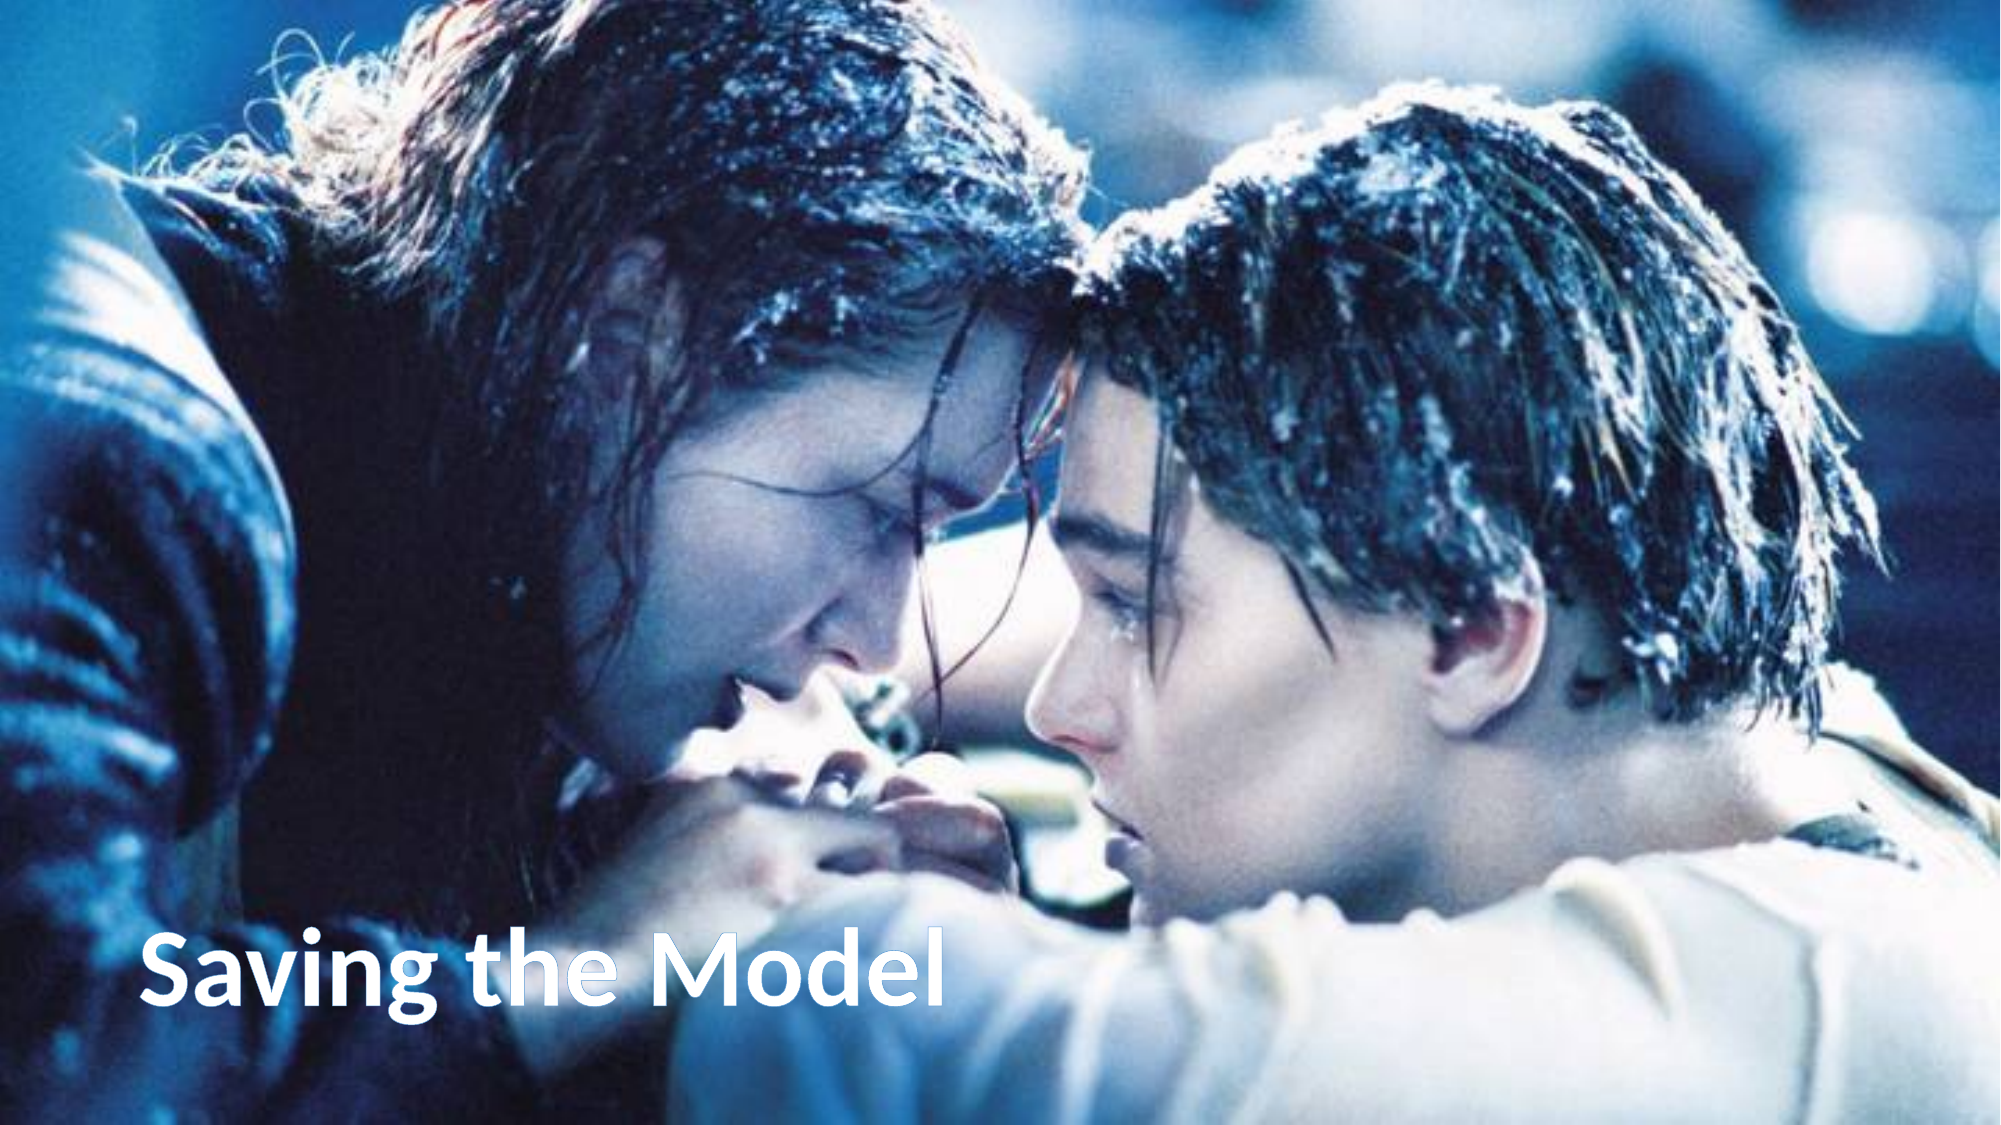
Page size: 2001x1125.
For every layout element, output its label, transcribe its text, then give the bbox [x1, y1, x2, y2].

text_box Saving the Model [72, 885, 1016, 1036]
picture [0, 0, 2001, 1125]
